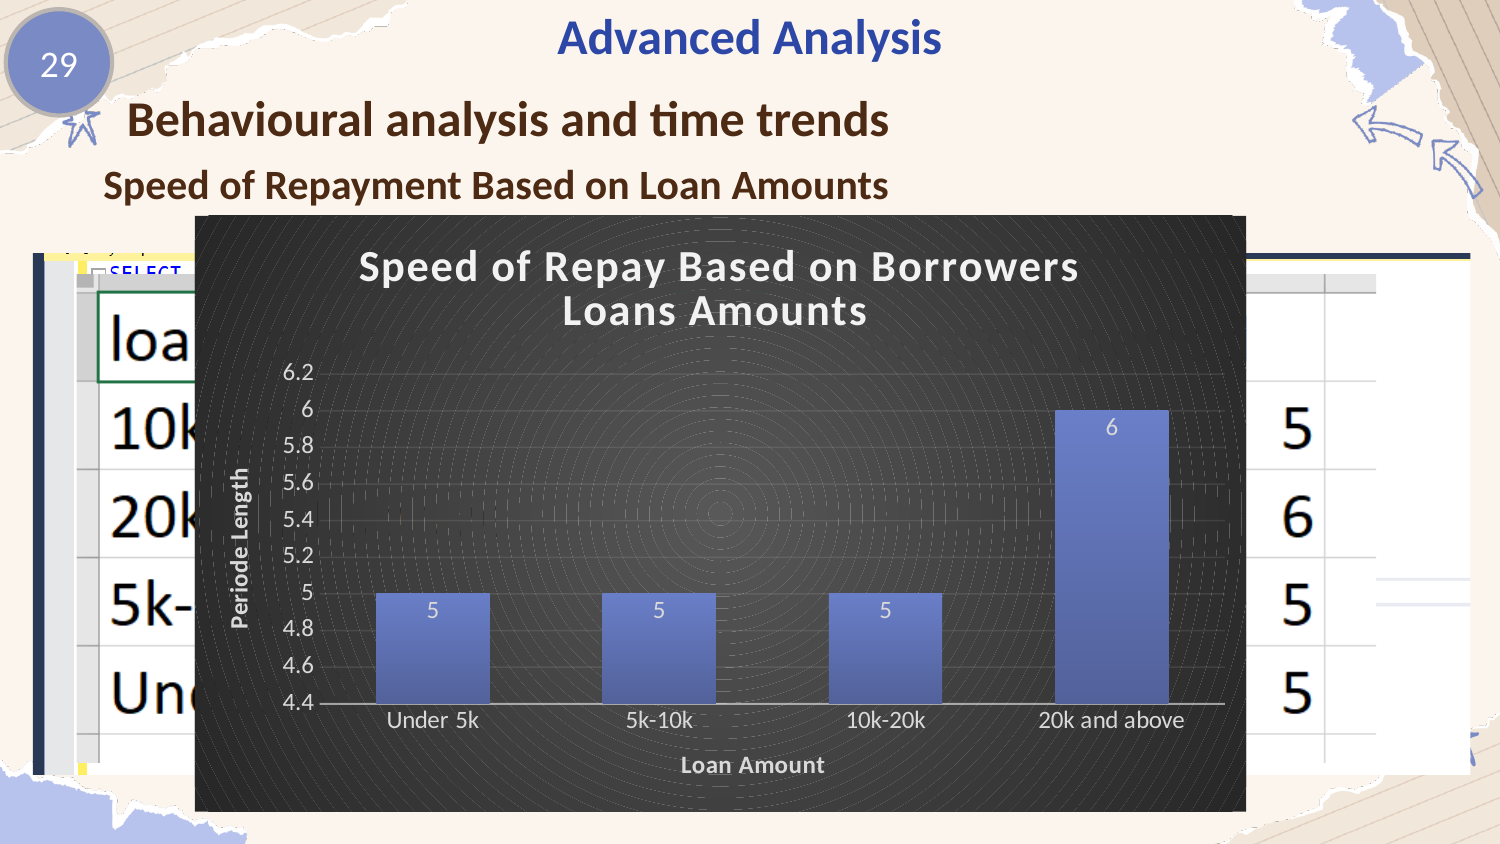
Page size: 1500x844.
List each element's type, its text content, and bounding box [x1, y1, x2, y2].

picture [0, 0, 1500, 844]
text_box 29 [3, 7, 115, 118]
chart [194, 215, 1247, 812]
text_box Advanced Analysis [299, 0, 1200, 72]
text_box Speed of Repayment Based on Loan Amounts [88, 150, 1447, 215]
text_box Behavioural analysis and time trends [112, 79, 987, 150]
